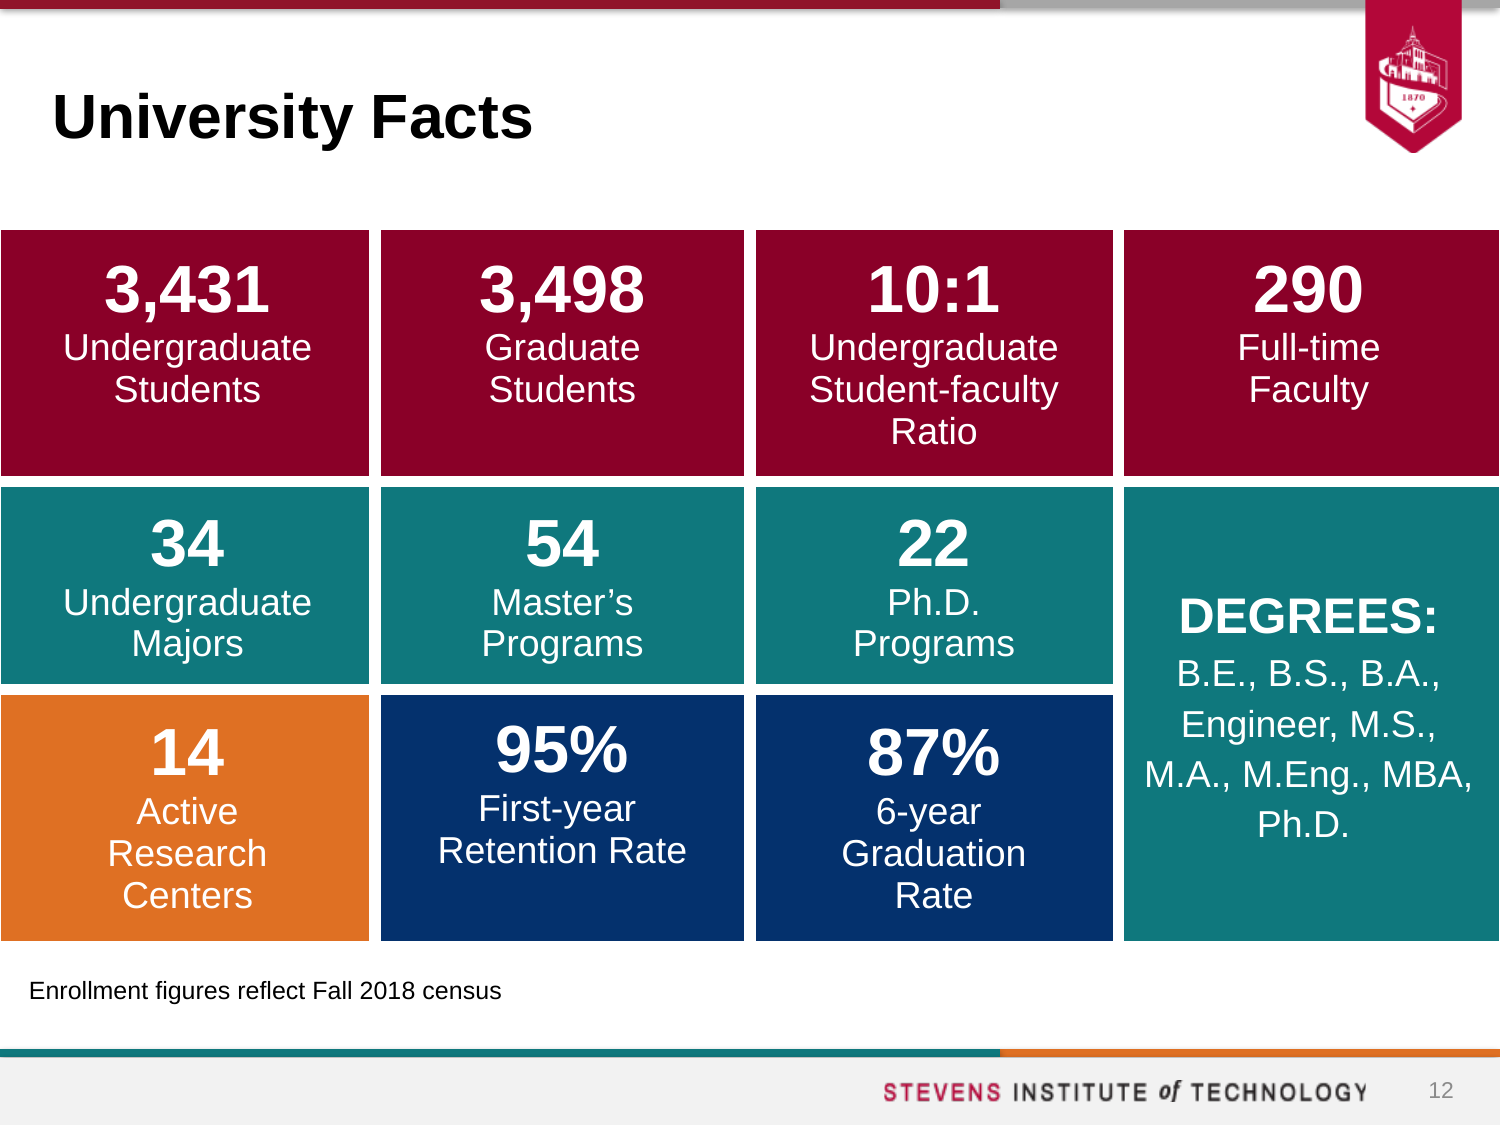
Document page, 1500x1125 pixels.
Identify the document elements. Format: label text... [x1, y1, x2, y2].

table_cell 14 Active Research Centers [1, 695, 369, 941]
table_header 3,431 Undergraduate Students [1, 230, 369, 476]
table_cell DEGREES: B.E., B.S., B.A., Engineer, M.S., M.A., M.Eng., MBA, Ph.D. [1124, 487, 1499, 941]
table_cell 87% 6-year Graduation Rate [756, 695, 1113, 941]
table_header 3,498 Graduate Students [381, 230, 744, 476]
table_header 290 Full-time Faculty [1124, 230, 1499, 476]
table_cell 54 Master’s Programs [381, 487, 744, 684]
text_box Enrollment figures reflect Fall 2018 census [14, 967, 813, 1013]
table_cell 34 Undergraduate Majors [1, 487, 369, 684]
table_cell 95% First-year Retention Rate [381, 695, 744, 941]
table_cell 22 Ph.D. Programs [756, 487, 1113, 684]
slide_number 12 [1401, 1059, 1481, 1120]
title University Facts [37, 68, 1236, 157]
table_header 10:1 Undergraduate Student-faculty Ratio [756, 230, 1113, 476]
